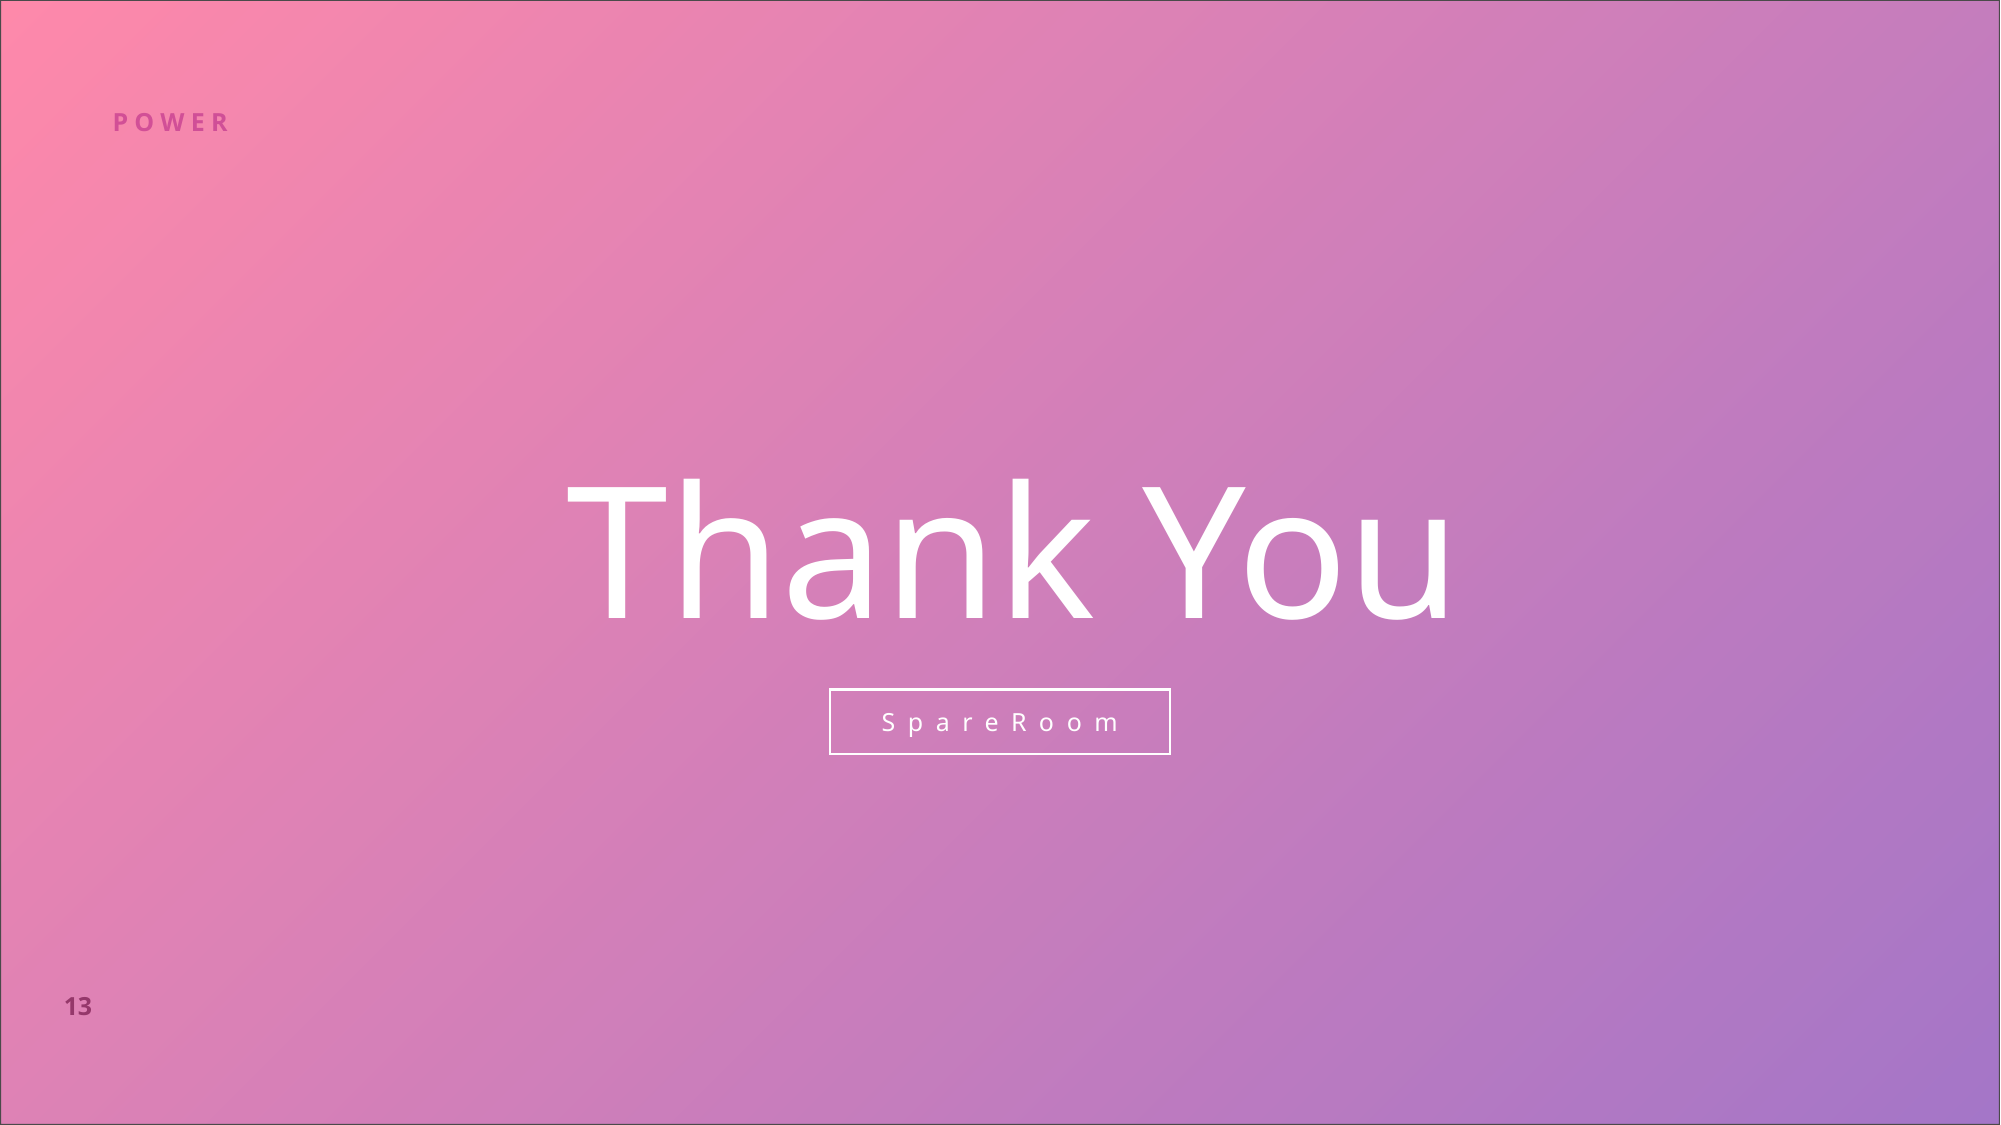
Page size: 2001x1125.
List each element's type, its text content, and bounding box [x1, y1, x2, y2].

text_box [0, 0, 2000, 1125]
text_box Thank You [307, 435, 1721, 656]
text_box SpareRoom [829, 688, 1171, 755]
